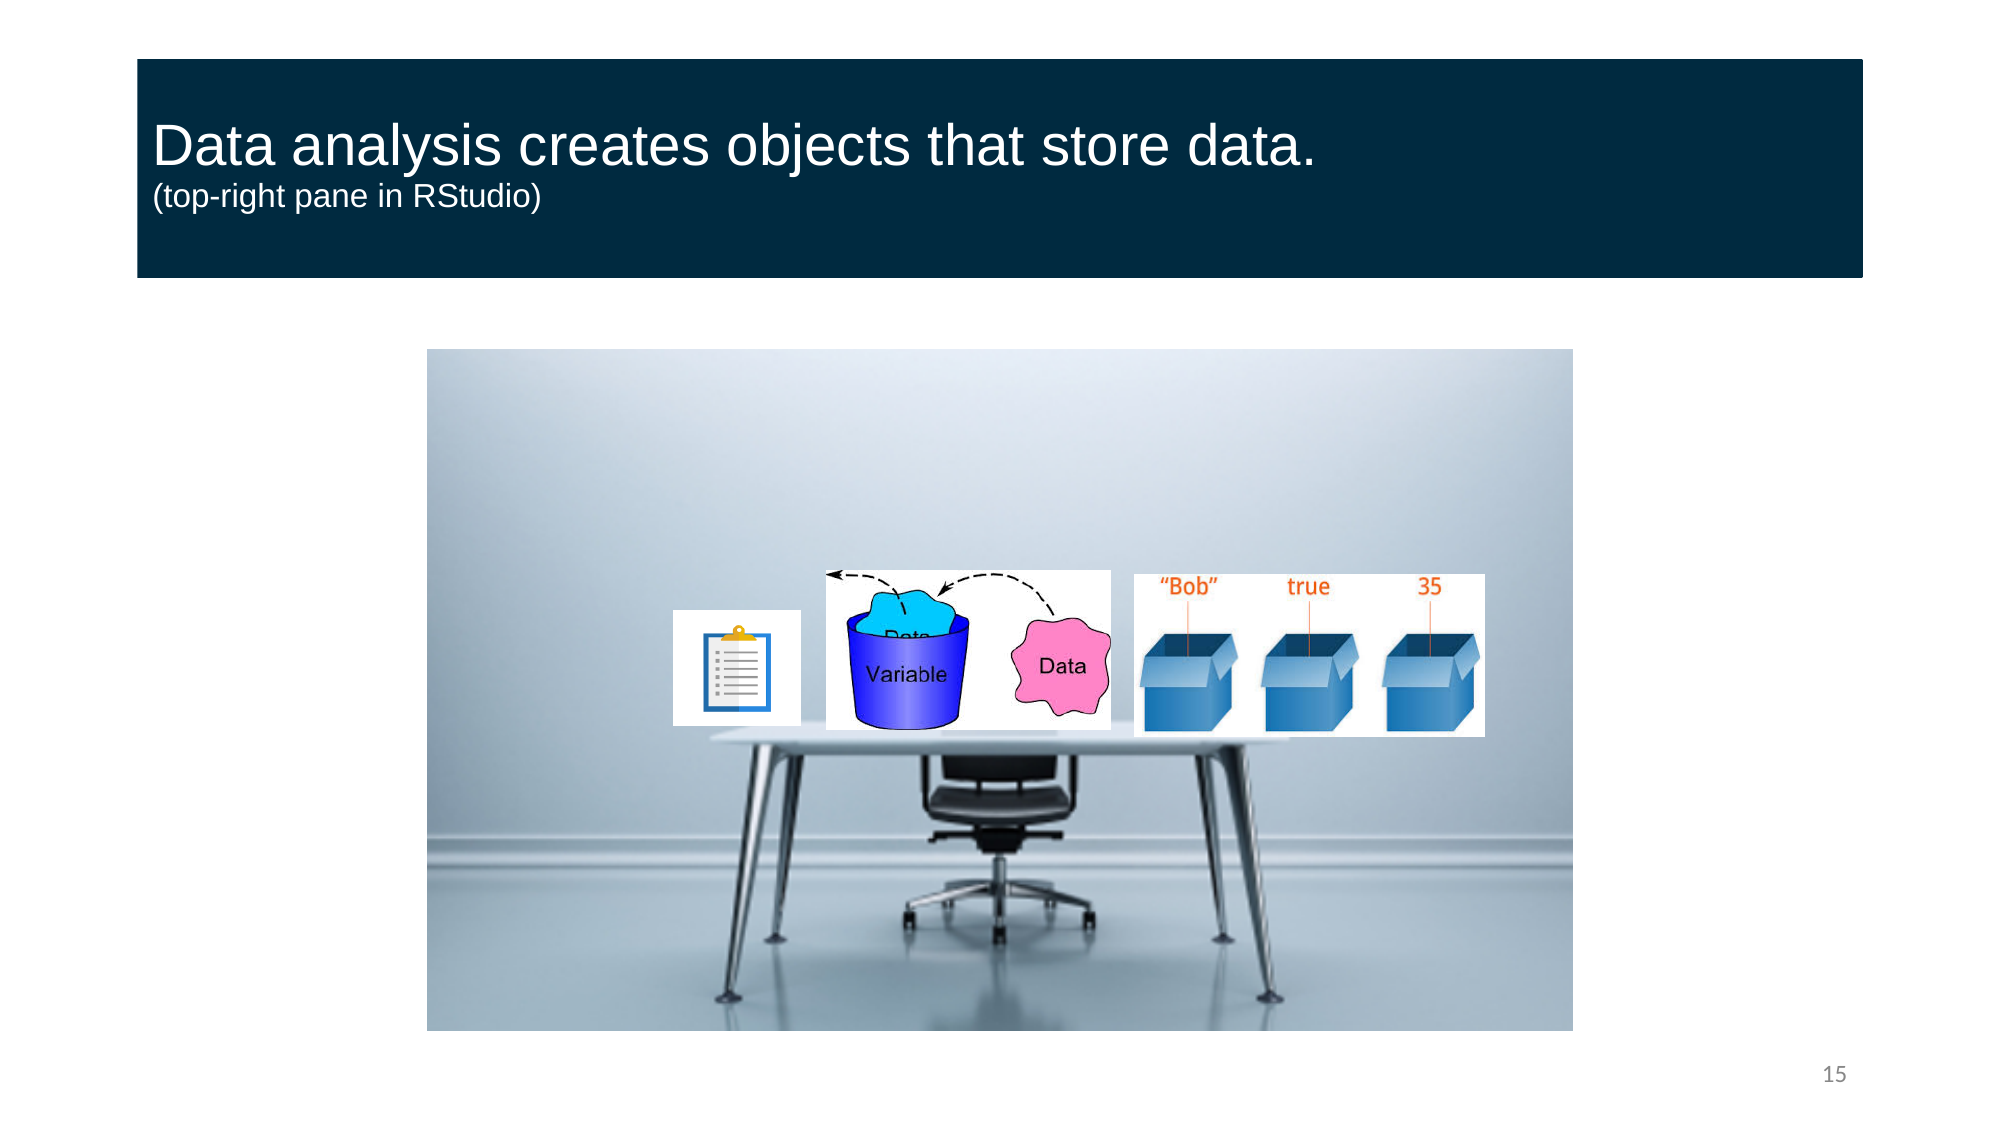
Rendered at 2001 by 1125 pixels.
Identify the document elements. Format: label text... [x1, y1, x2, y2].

title Data analysis creates objects that store data. (top-right pane in RStudio) [137, 59, 1863, 278]
picture [426, 349, 1574, 1032]
slide_number ‹#› [1412, 1042, 1863, 1103]
